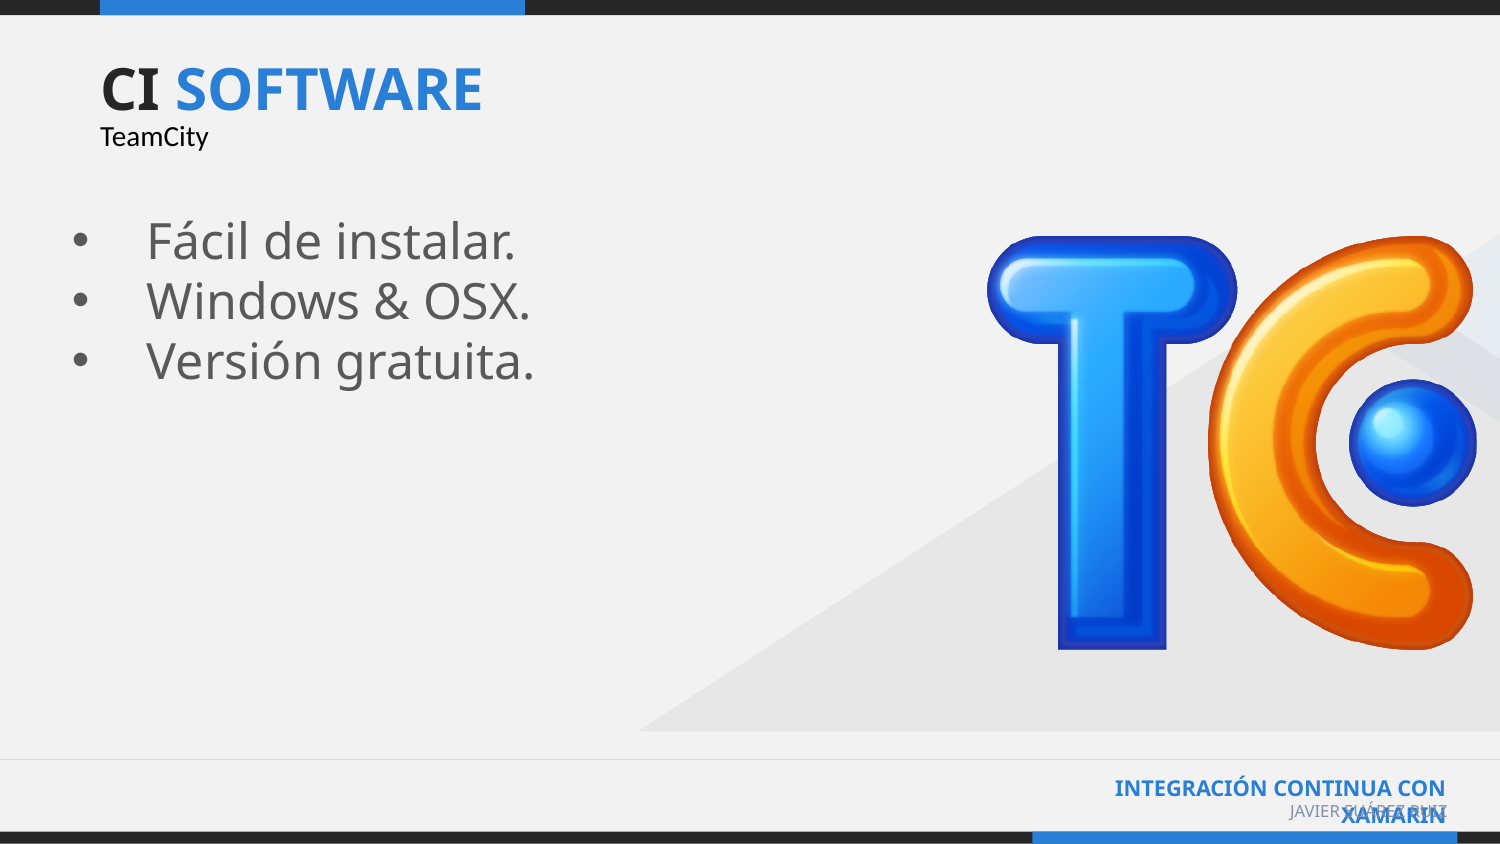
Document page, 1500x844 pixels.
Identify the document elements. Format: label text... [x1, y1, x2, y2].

picture [987, 197, 1478, 688]
title CI SOFTWARE [85, 52, 1415, 135]
list TeamCity [85, 109, 1413, 160]
text_box Fácil de instalar. Windows & OSX. Versión gratuita. [57, 201, 983, 397]
